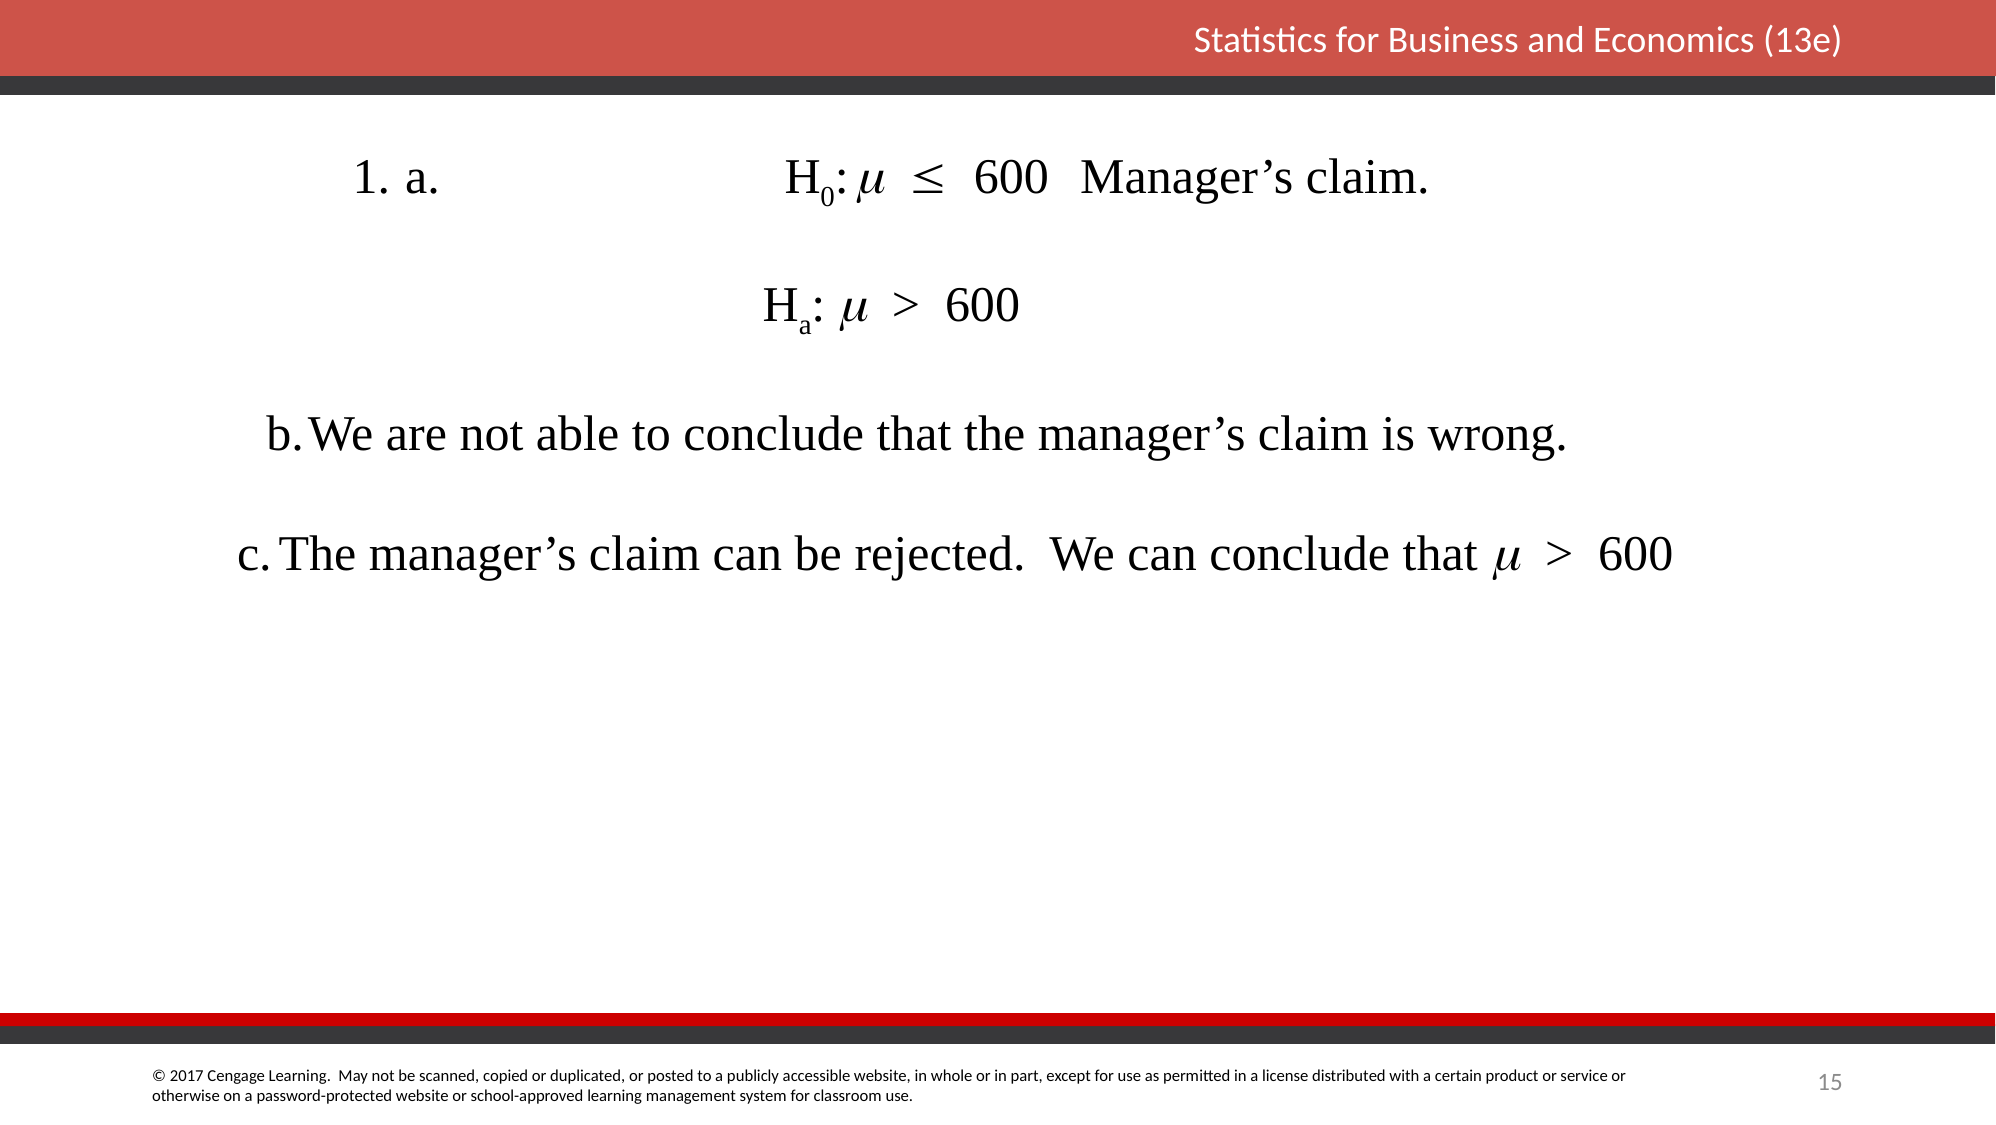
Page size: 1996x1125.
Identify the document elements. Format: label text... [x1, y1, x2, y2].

text_box 1. a. H0: m £ 600 Manager’s claim. Ha: m > 600 b. We are not able to conclude that the manager’s claim is wrong. c. The manager’s claim can be rejected. We can conclude that m > 600 [0, 136, 1733, 588]
slide_number 15 [1755, 1057, 1858, 1103]
picture [0, 1027, 1996, 1044]
picture [0, 76, 1996, 95]
